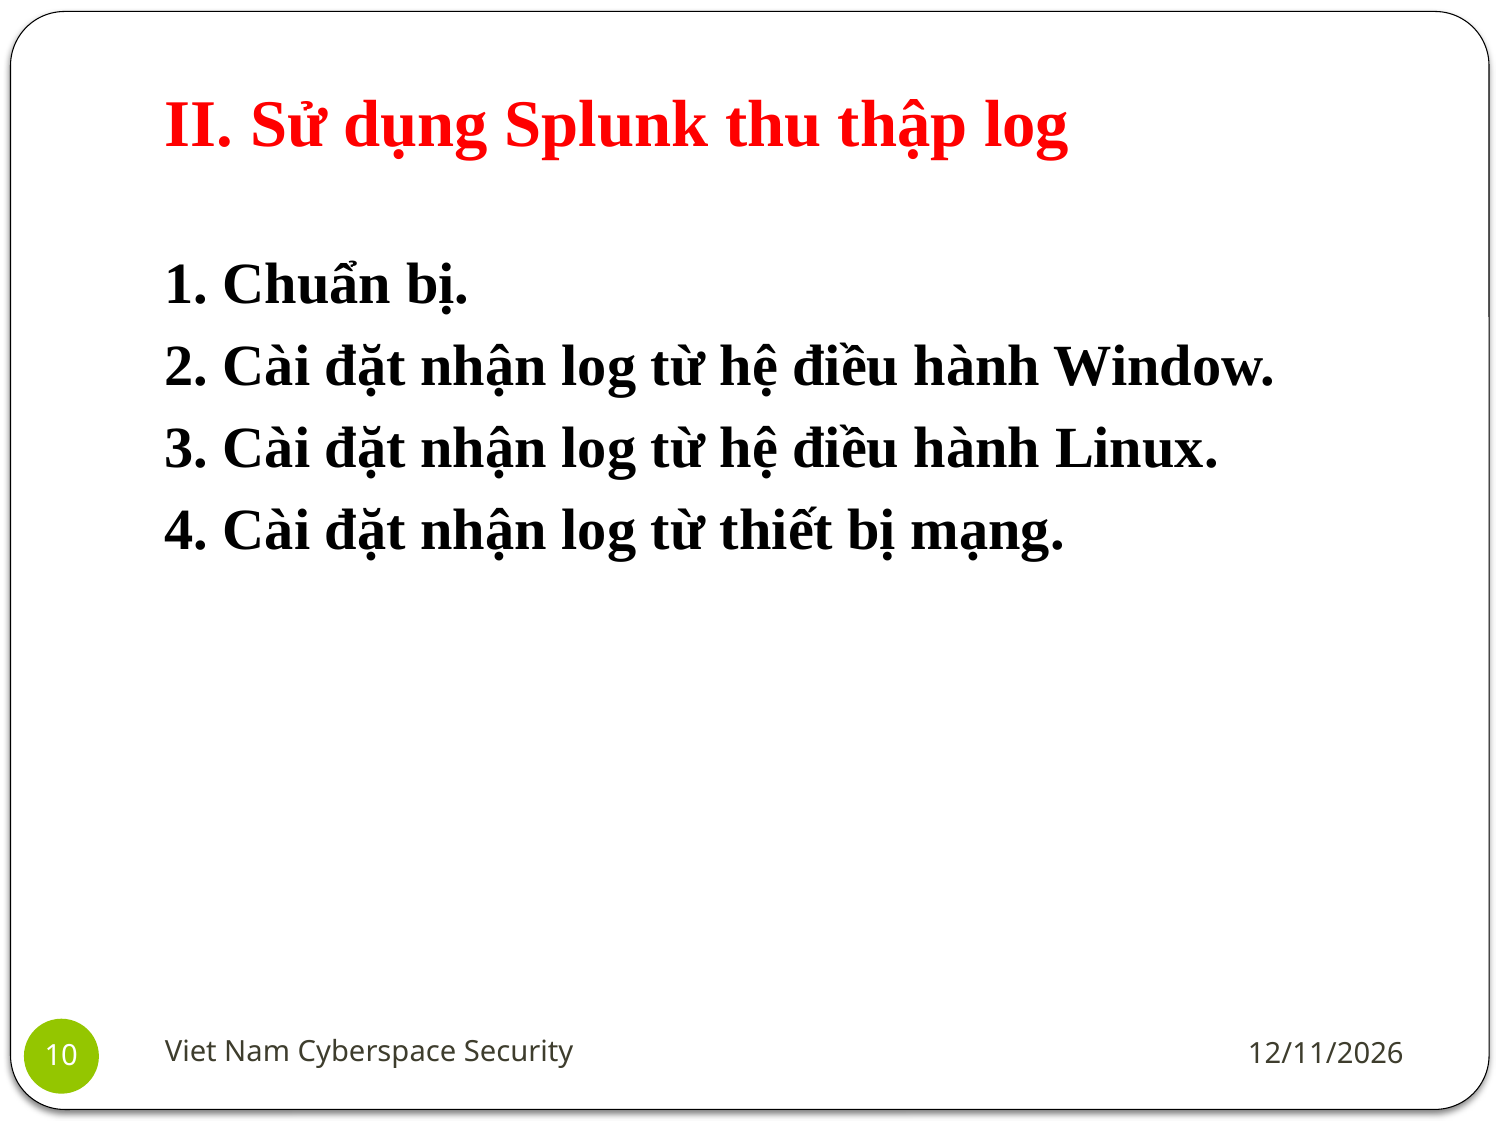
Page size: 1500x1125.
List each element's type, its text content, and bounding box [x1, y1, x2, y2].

footer Viet Nam Cyberspace Security [150, 1012, 800, 1088]
list 1. Chuẩn bị. 2. Cài đặt nhận log từ hệ điều hành Window. 3. Cài đặt nhận log từ hệ điều hành Linux. 4. Cài đặt nhận log từ thiết bị mạng. [150, 237, 1425, 988]
slide_number 10 [23, 1018, 99, 1094]
title II. Sử dụng Splunk thu thập log [150, 45, 1425, 175]
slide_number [1012, 1015, 1419, 1094]
